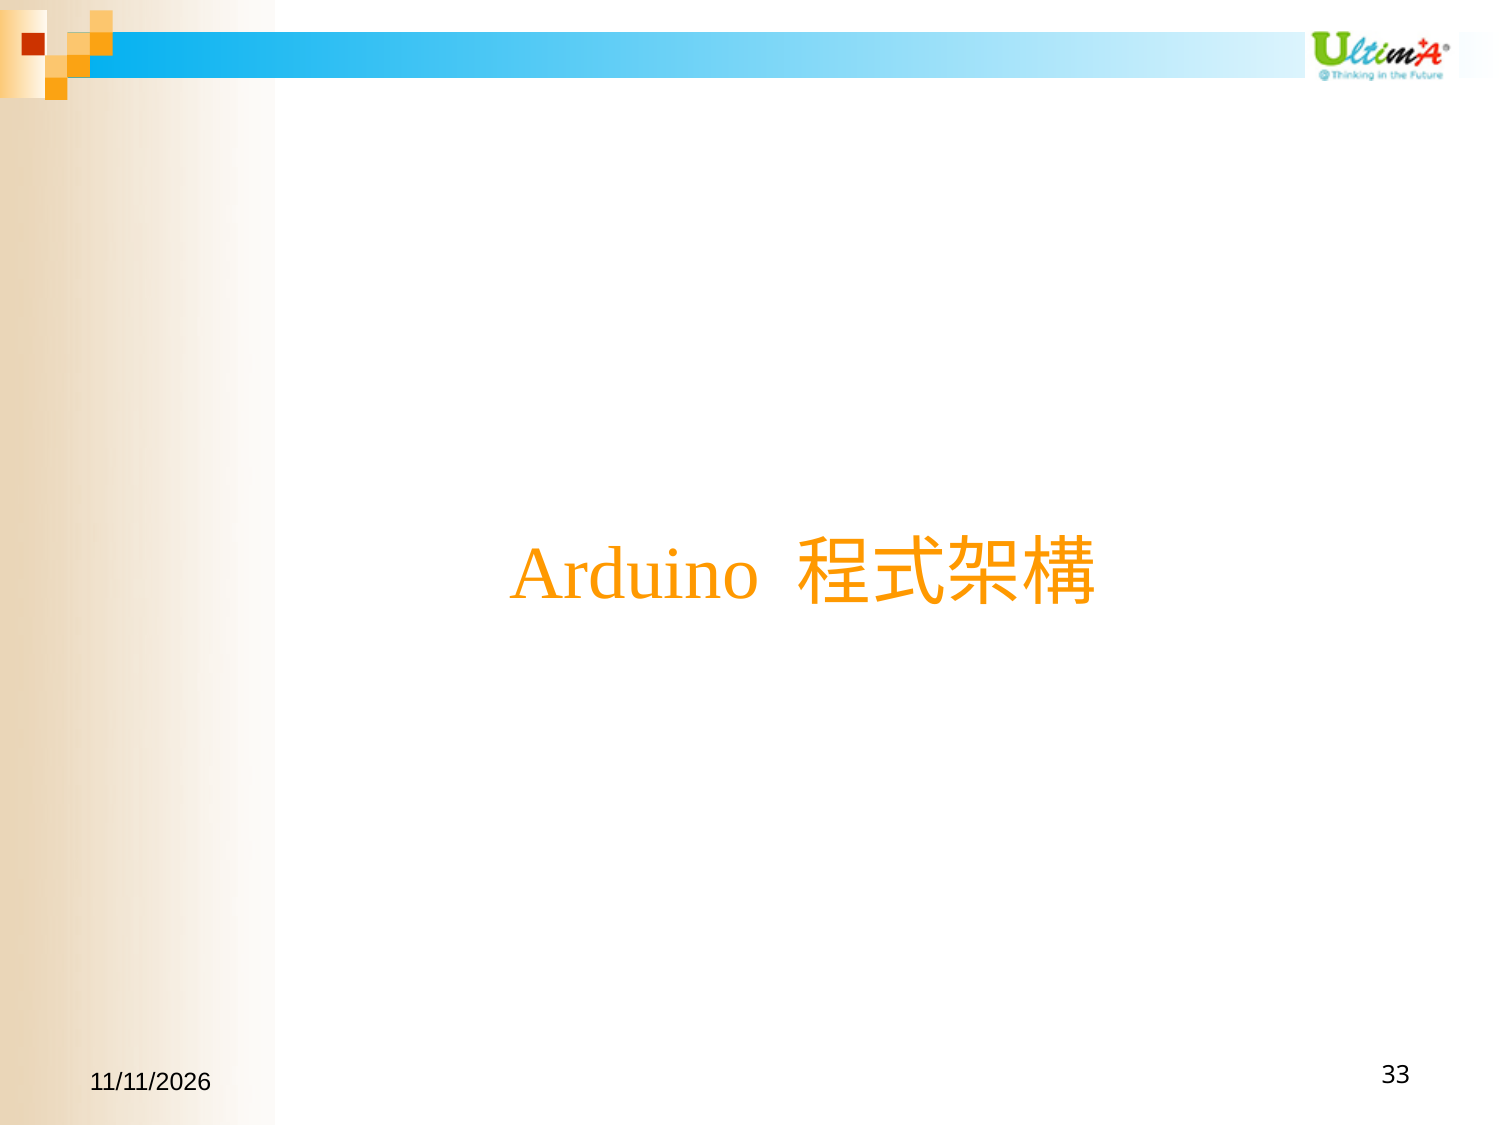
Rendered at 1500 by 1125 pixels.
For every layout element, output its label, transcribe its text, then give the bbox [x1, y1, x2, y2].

text_box 2017/3/30 [75, 1024, 425, 1103]
text_box 33 [1074, 1024, 1425, 1100]
title Arduino 程式架構 [230, 456, 1376, 682]
picture [1305, 30, 1459, 81]
